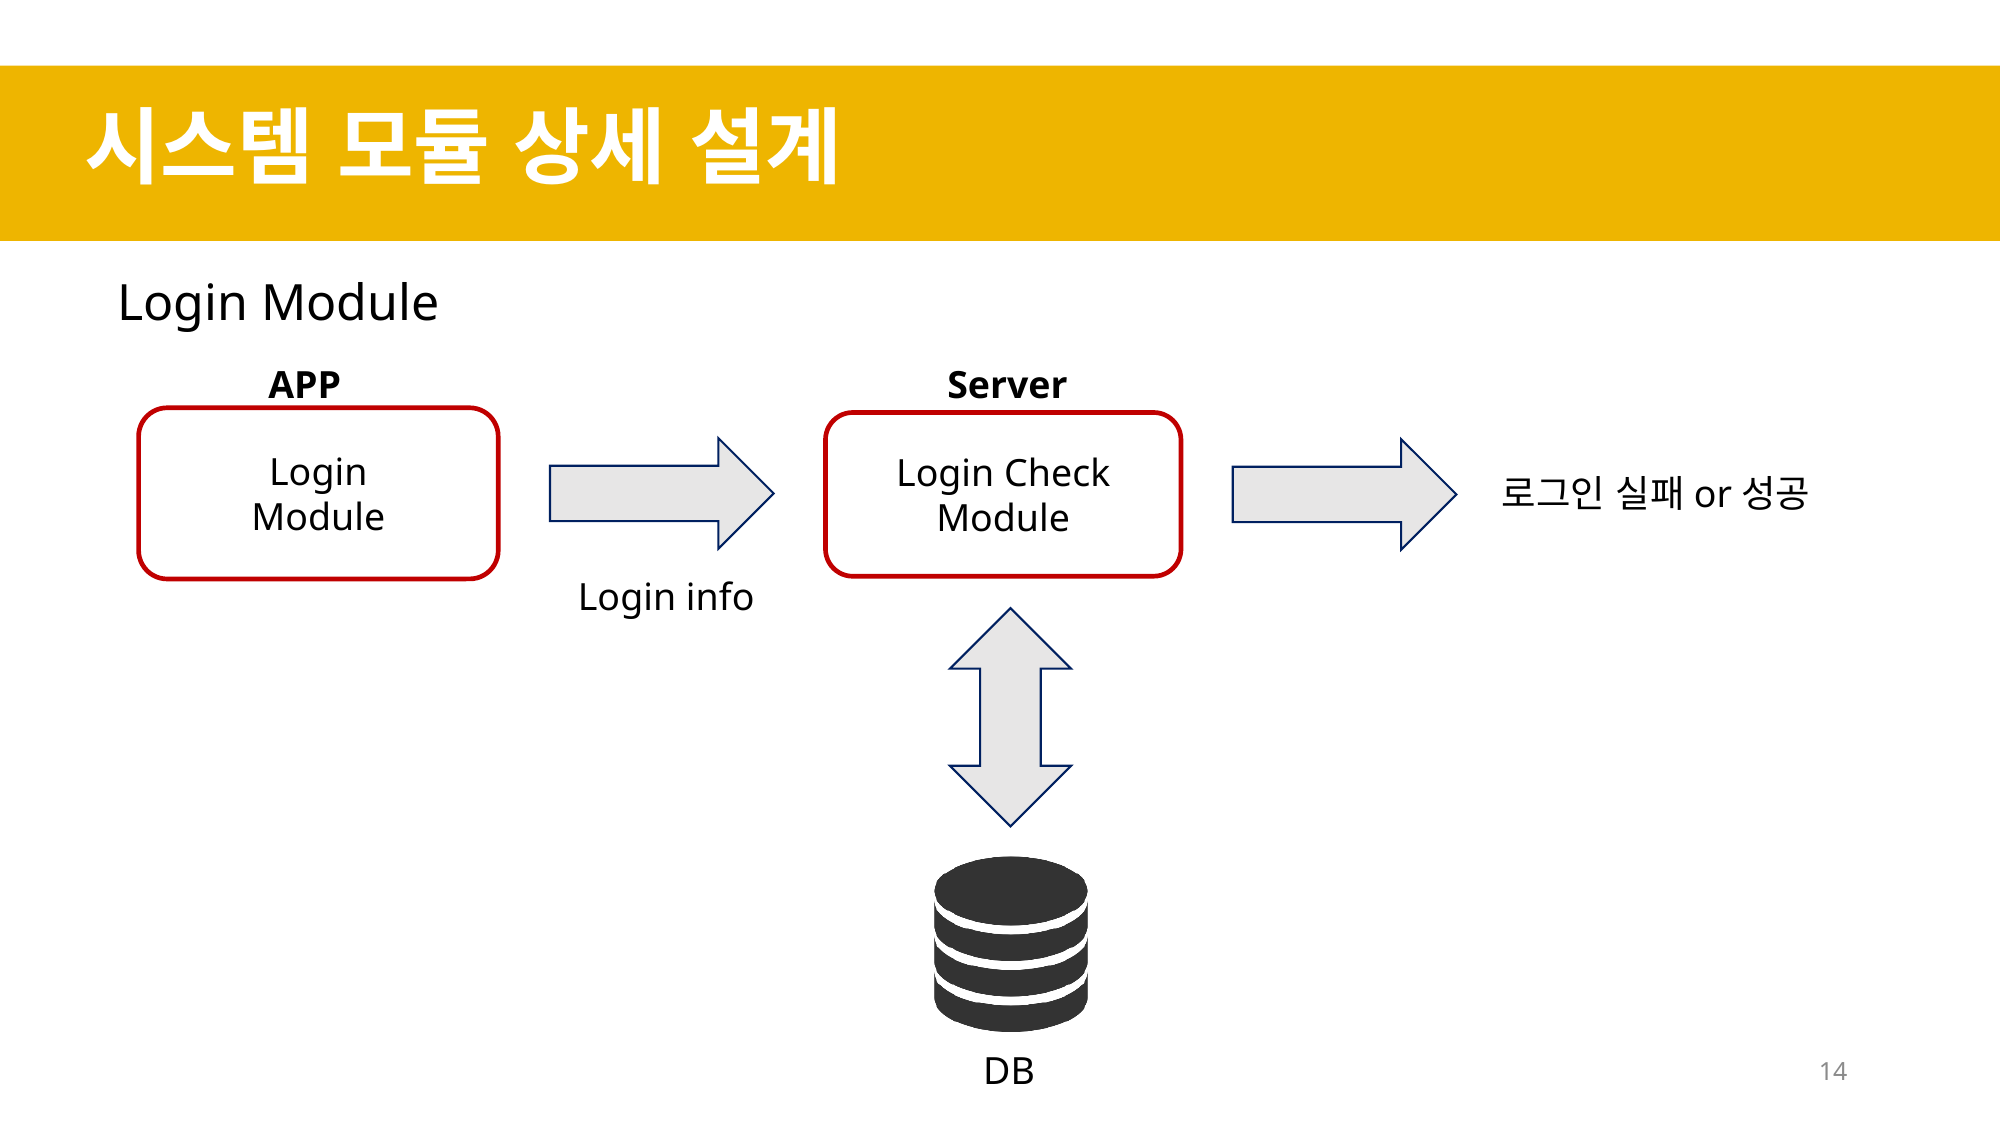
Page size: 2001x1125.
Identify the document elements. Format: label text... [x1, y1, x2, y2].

text_box Login Module [137, 406, 500, 581]
text_box Server [932, 353, 1088, 414]
text_box [0, 65, 2000, 242]
picture [918, 855, 1103, 1040]
text_box 로그인 실패or성공 [1487, 463, 1832, 523]
text_box [1231, 436, 1458, 553]
slide_number 14 [1412, 1042, 1863, 1103]
text_box APP [253, 353, 383, 414]
text_box 시스템 모듈 상세 설계 [69, 86, 2000, 202]
text_box [947, 606, 1074, 828]
text_box [548, 435, 776, 552]
text_box DB [968, 1040, 1071, 1100]
text_box Login info [563, 565, 782, 626]
text_box Login Module [102, 263, 777, 338]
text_box Login Check Module [824, 411, 1183, 578]
